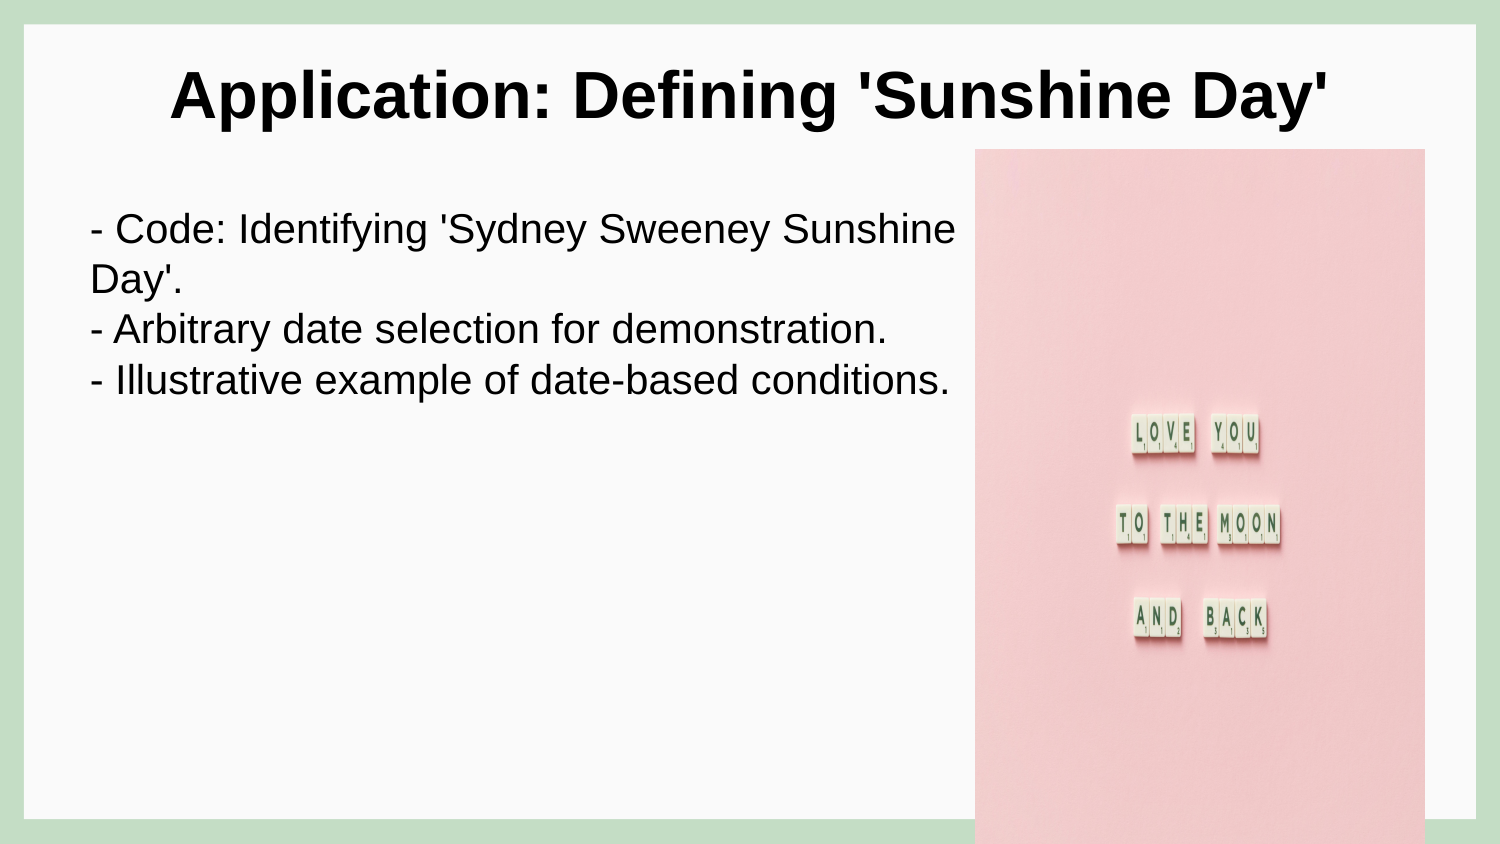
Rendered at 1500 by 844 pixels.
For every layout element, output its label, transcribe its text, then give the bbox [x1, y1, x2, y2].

text_box Application: Defining 'Sunshine Day' [154, 44, 1346, 140]
text_box - Code: Identifying 'Sydney Sweeney Sunshine Day'. - Arbitrary date selection for demonstration. - Illustrative example of date-based conditions. [74, 149, 974, 410]
picture [974, 149, 1425, 844]
